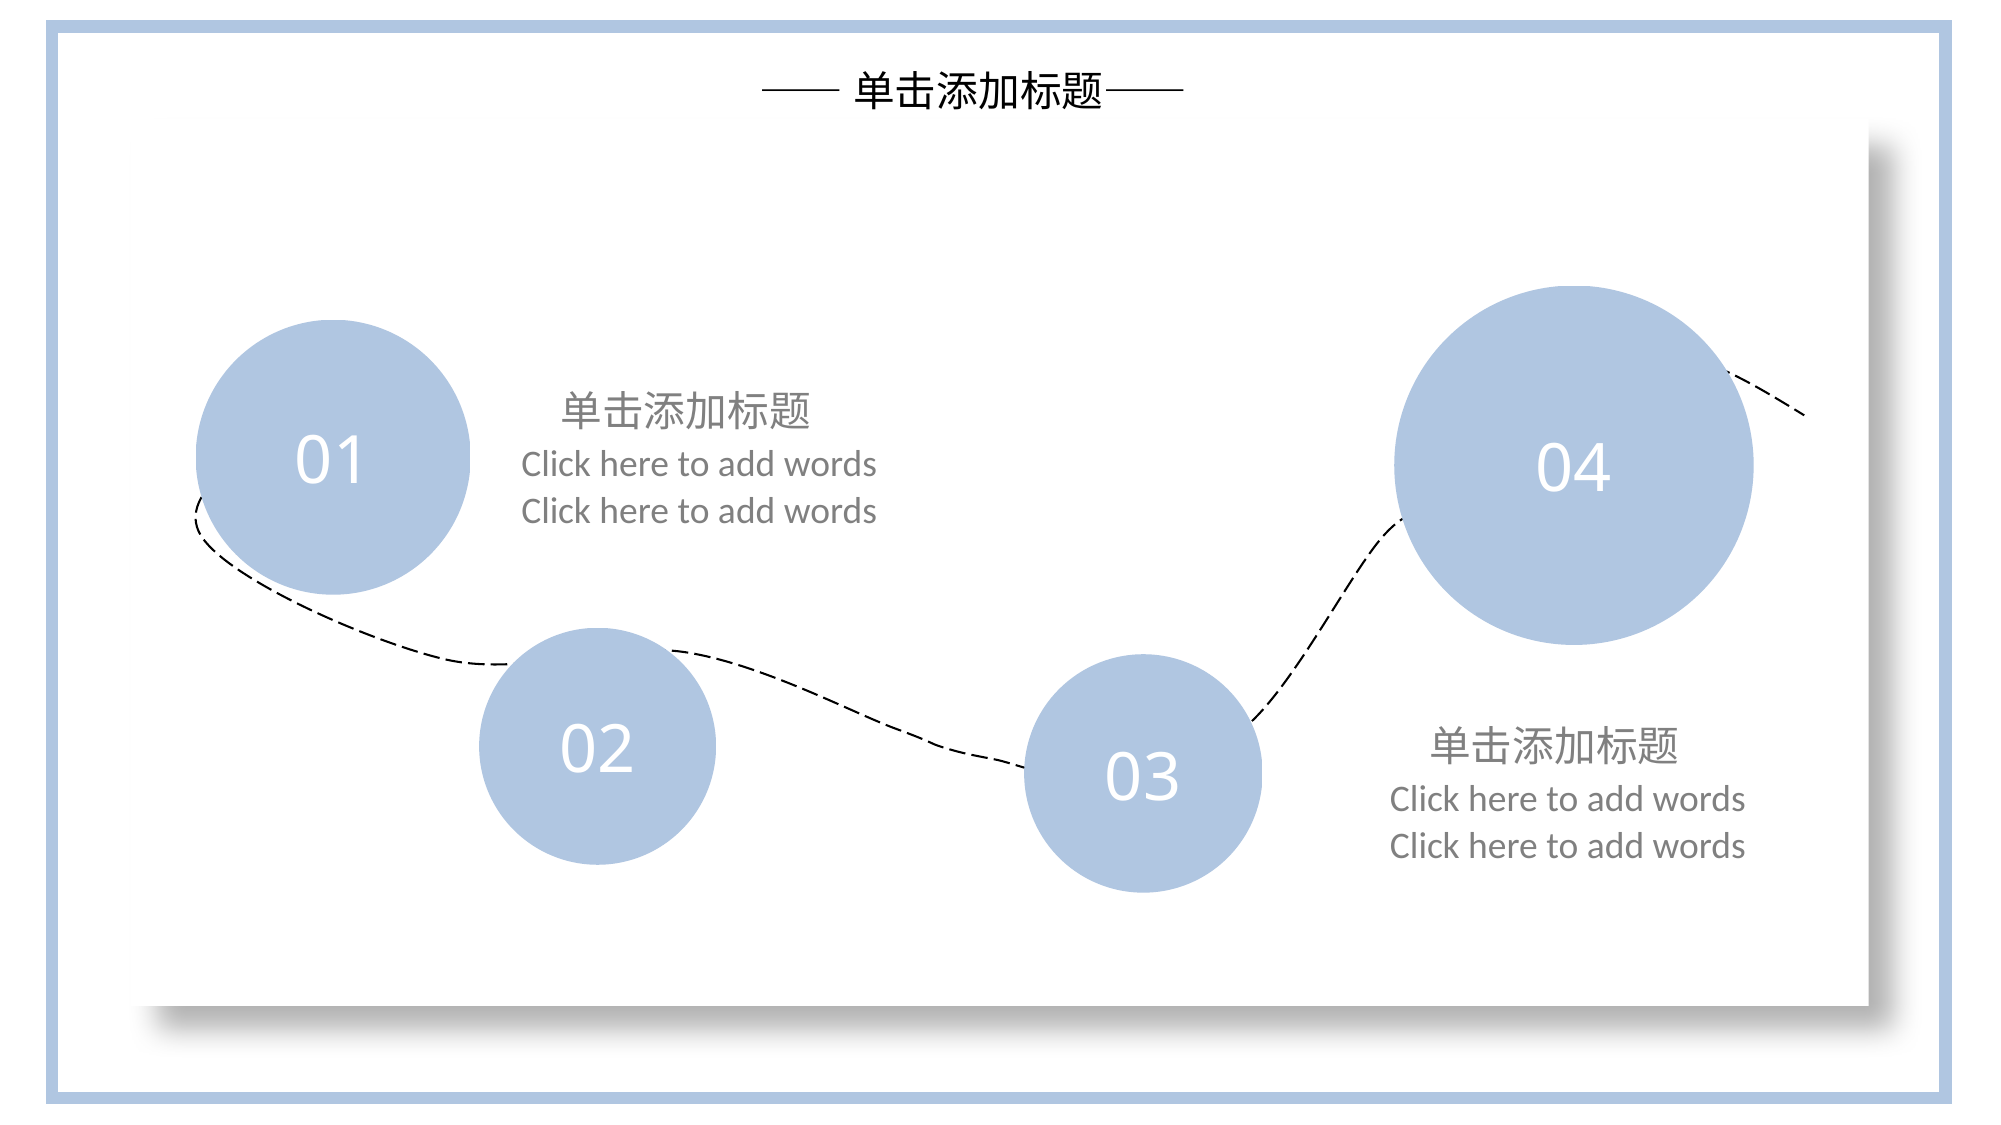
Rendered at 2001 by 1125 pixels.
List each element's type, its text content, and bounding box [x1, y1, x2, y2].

text_box [194, 404, 1402, 769]
text_box Click here to add words [1375, 766, 1888, 813]
text_box 04 [1393, 284, 1755, 647]
text_box Click here to add words [506, 478, 1019, 538]
text_box ——单击添加标题—— [744, 57, 1252, 123]
text_box 03 [1023, 653, 1264, 894]
text_box 01 [194, 318, 472, 596]
text_box [1730, 373, 1805, 417]
text_box [51, 26, 1947, 1099]
text_box 单击添加标题 [545, 377, 854, 431]
text_box [130, 118, 1870, 1007]
text_box Click here to add words [1375, 813, 1888, 874]
text_box Click here to add words [506, 431, 1019, 478]
text_box 单击添加标题 [1414, 712, 1723, 766]
text_box 02 [478, 626, 718, 866]
